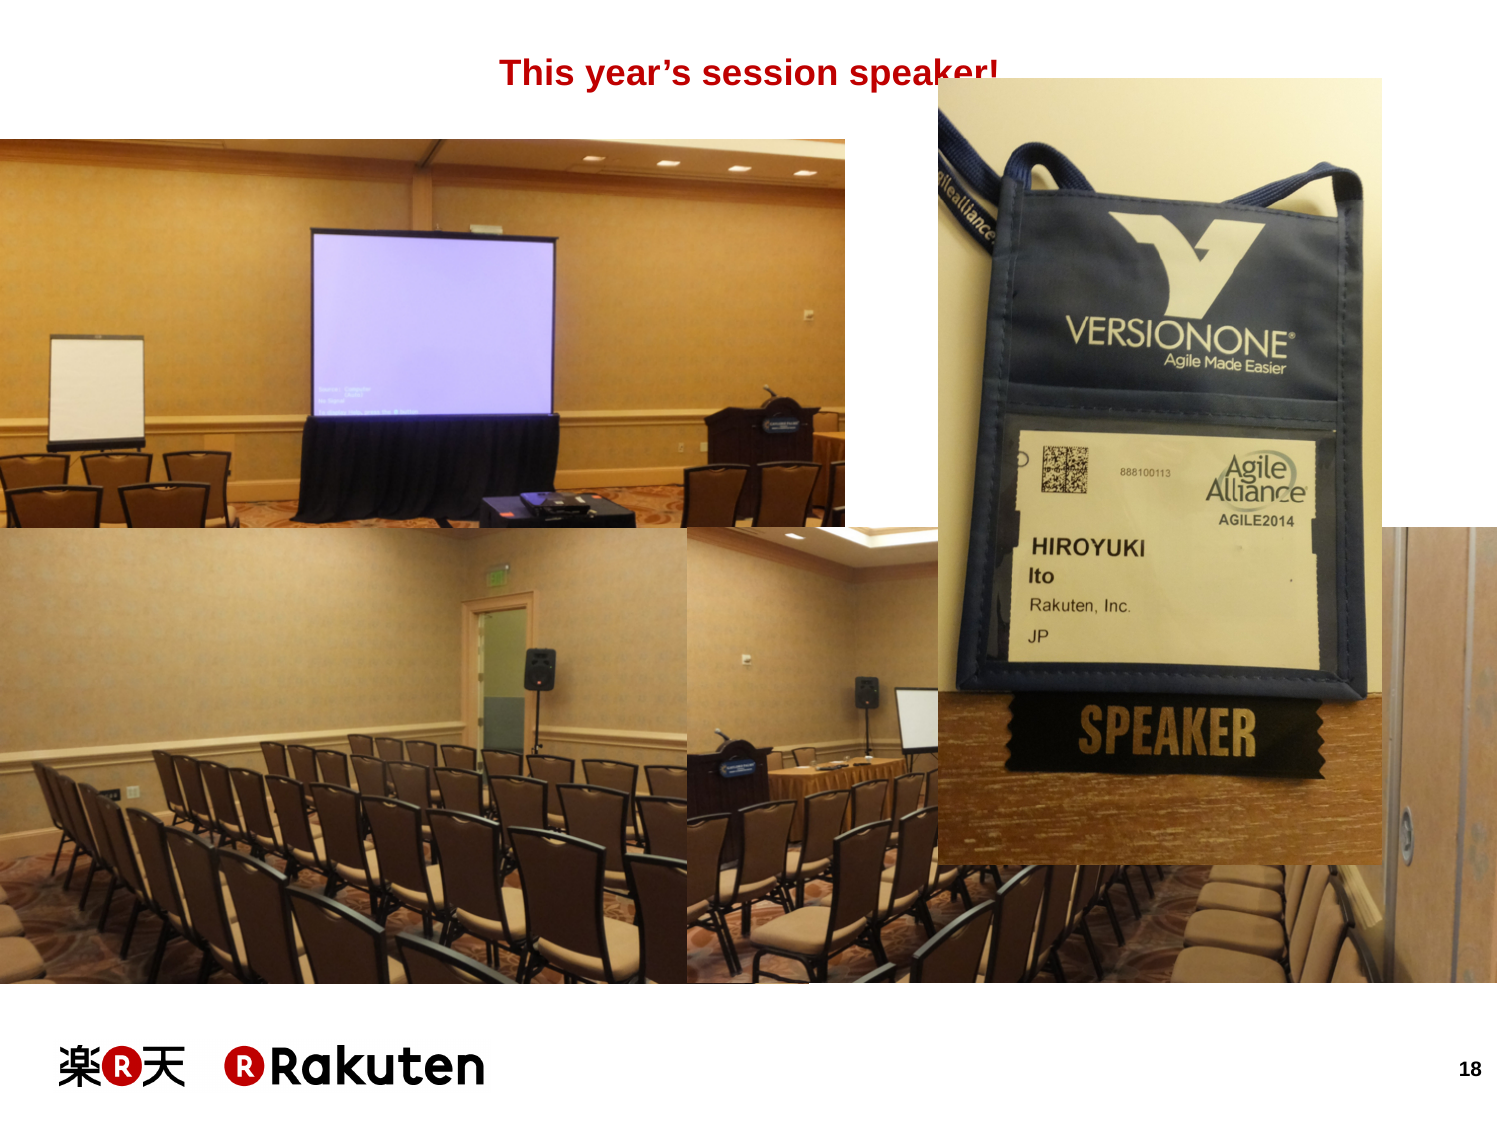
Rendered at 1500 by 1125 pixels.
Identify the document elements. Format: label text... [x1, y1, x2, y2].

picture [53, 1039, 491, 1093]
picture [0, 77, 1497, 984]
title This year’s session speaker! [59, 41, 1441, 101]
